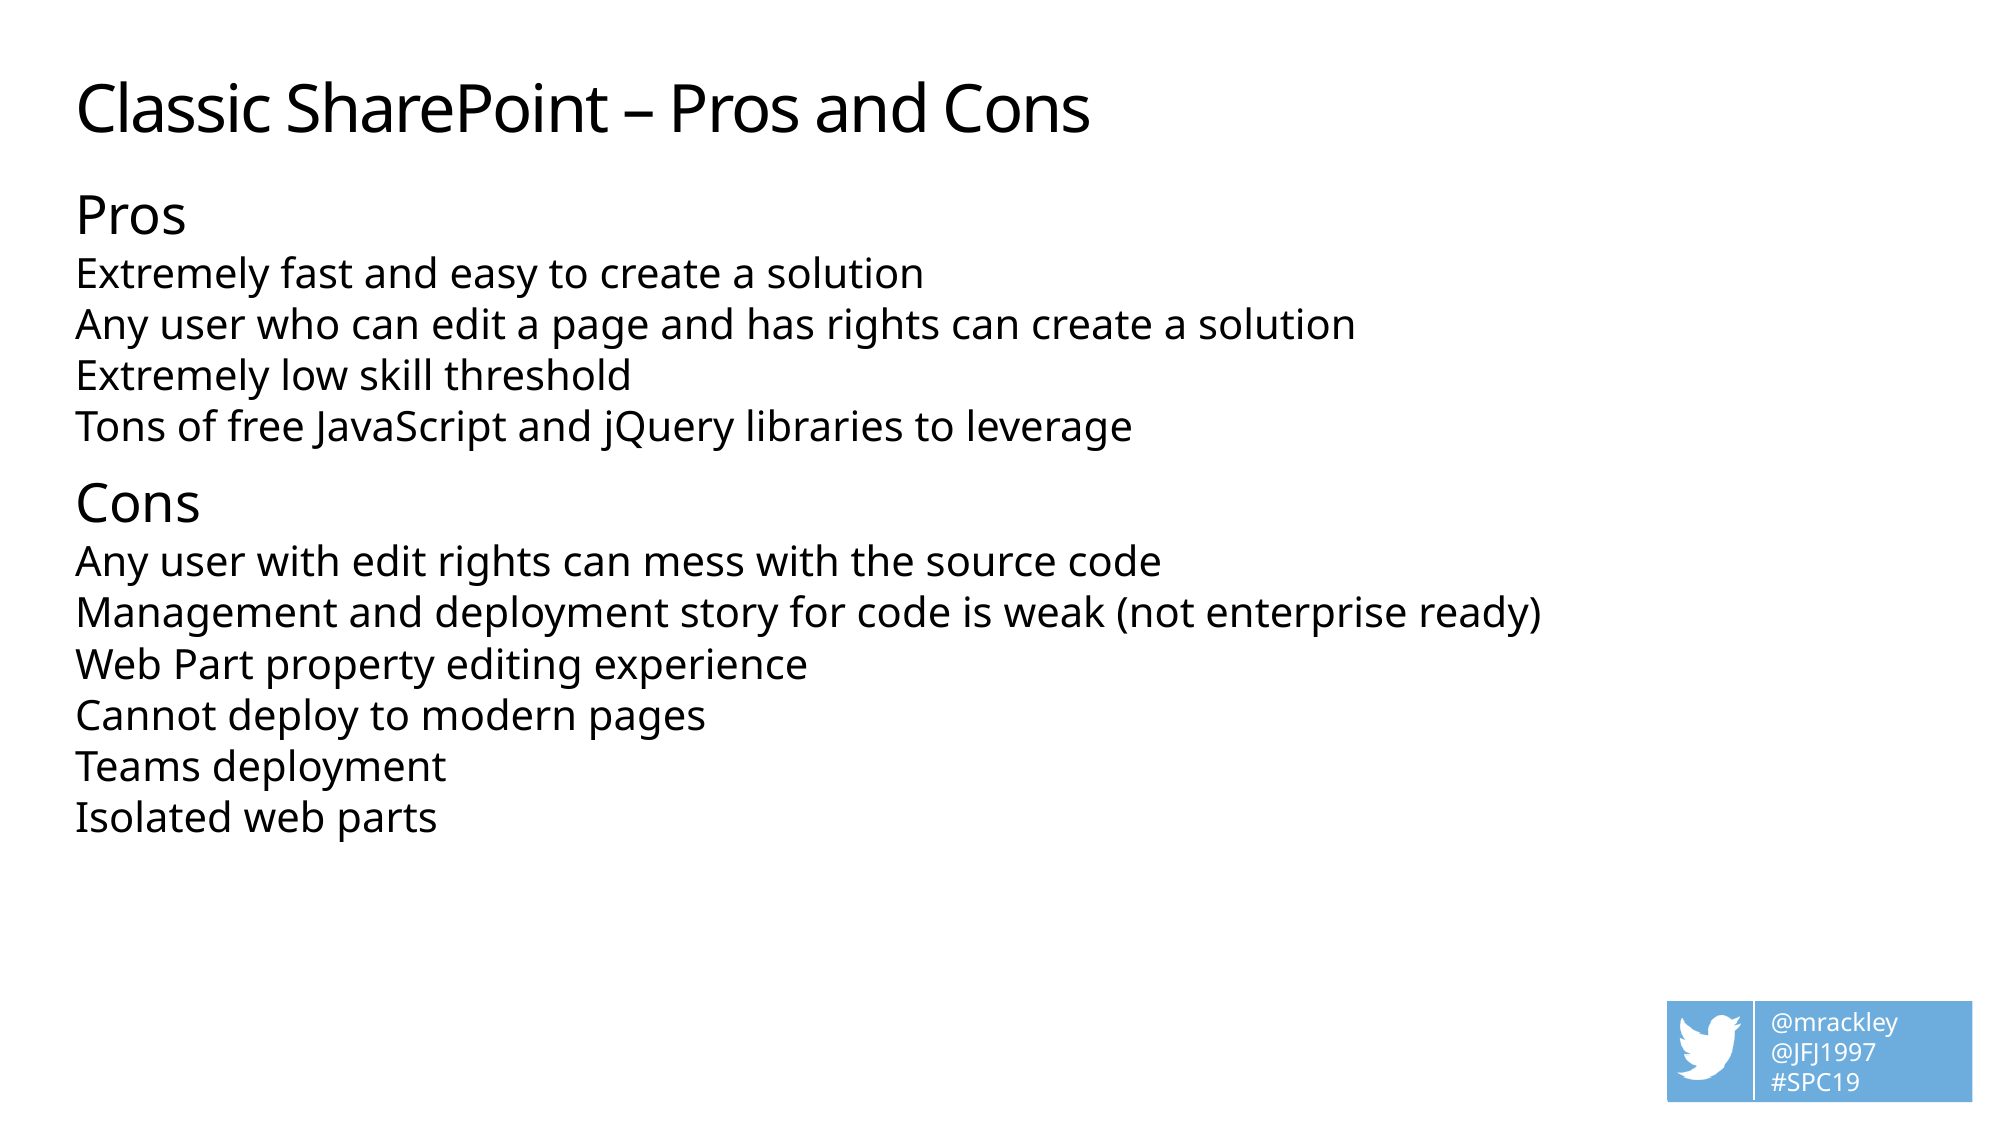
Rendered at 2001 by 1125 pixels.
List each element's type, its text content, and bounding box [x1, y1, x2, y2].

list Pros Extremely fast and easy to create a solution Any user who can edit a page and has rights can create a solution Extremely low skill threshold Tons of free JavaScript and jQuery libraries to leverage Cons Any user with edit rights can mess with the source code Management and deployment story for code is weak (not enterprise ready) Web Part property editing experience Cannot deploy to modern pages Teams deployment Isolated web parts [75, 187, 1925, 849]
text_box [1667, 998, 1975, 1105]
title Classic SharePoint – Pros and Cons [75, 75, 1925, 148]
